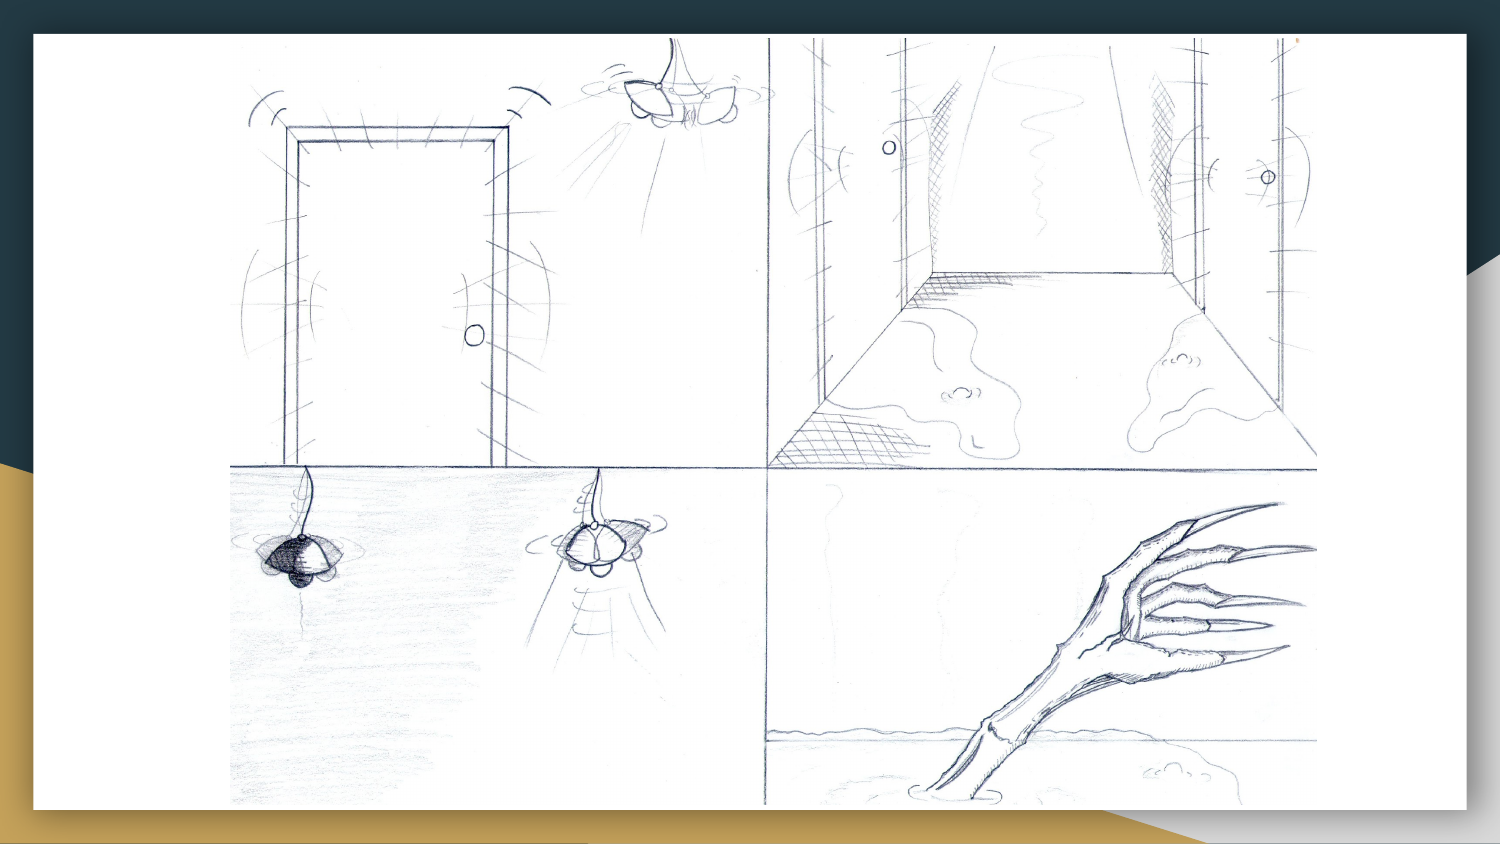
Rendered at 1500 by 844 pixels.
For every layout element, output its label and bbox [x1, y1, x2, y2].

picture [230, 38, 1318, 806]
